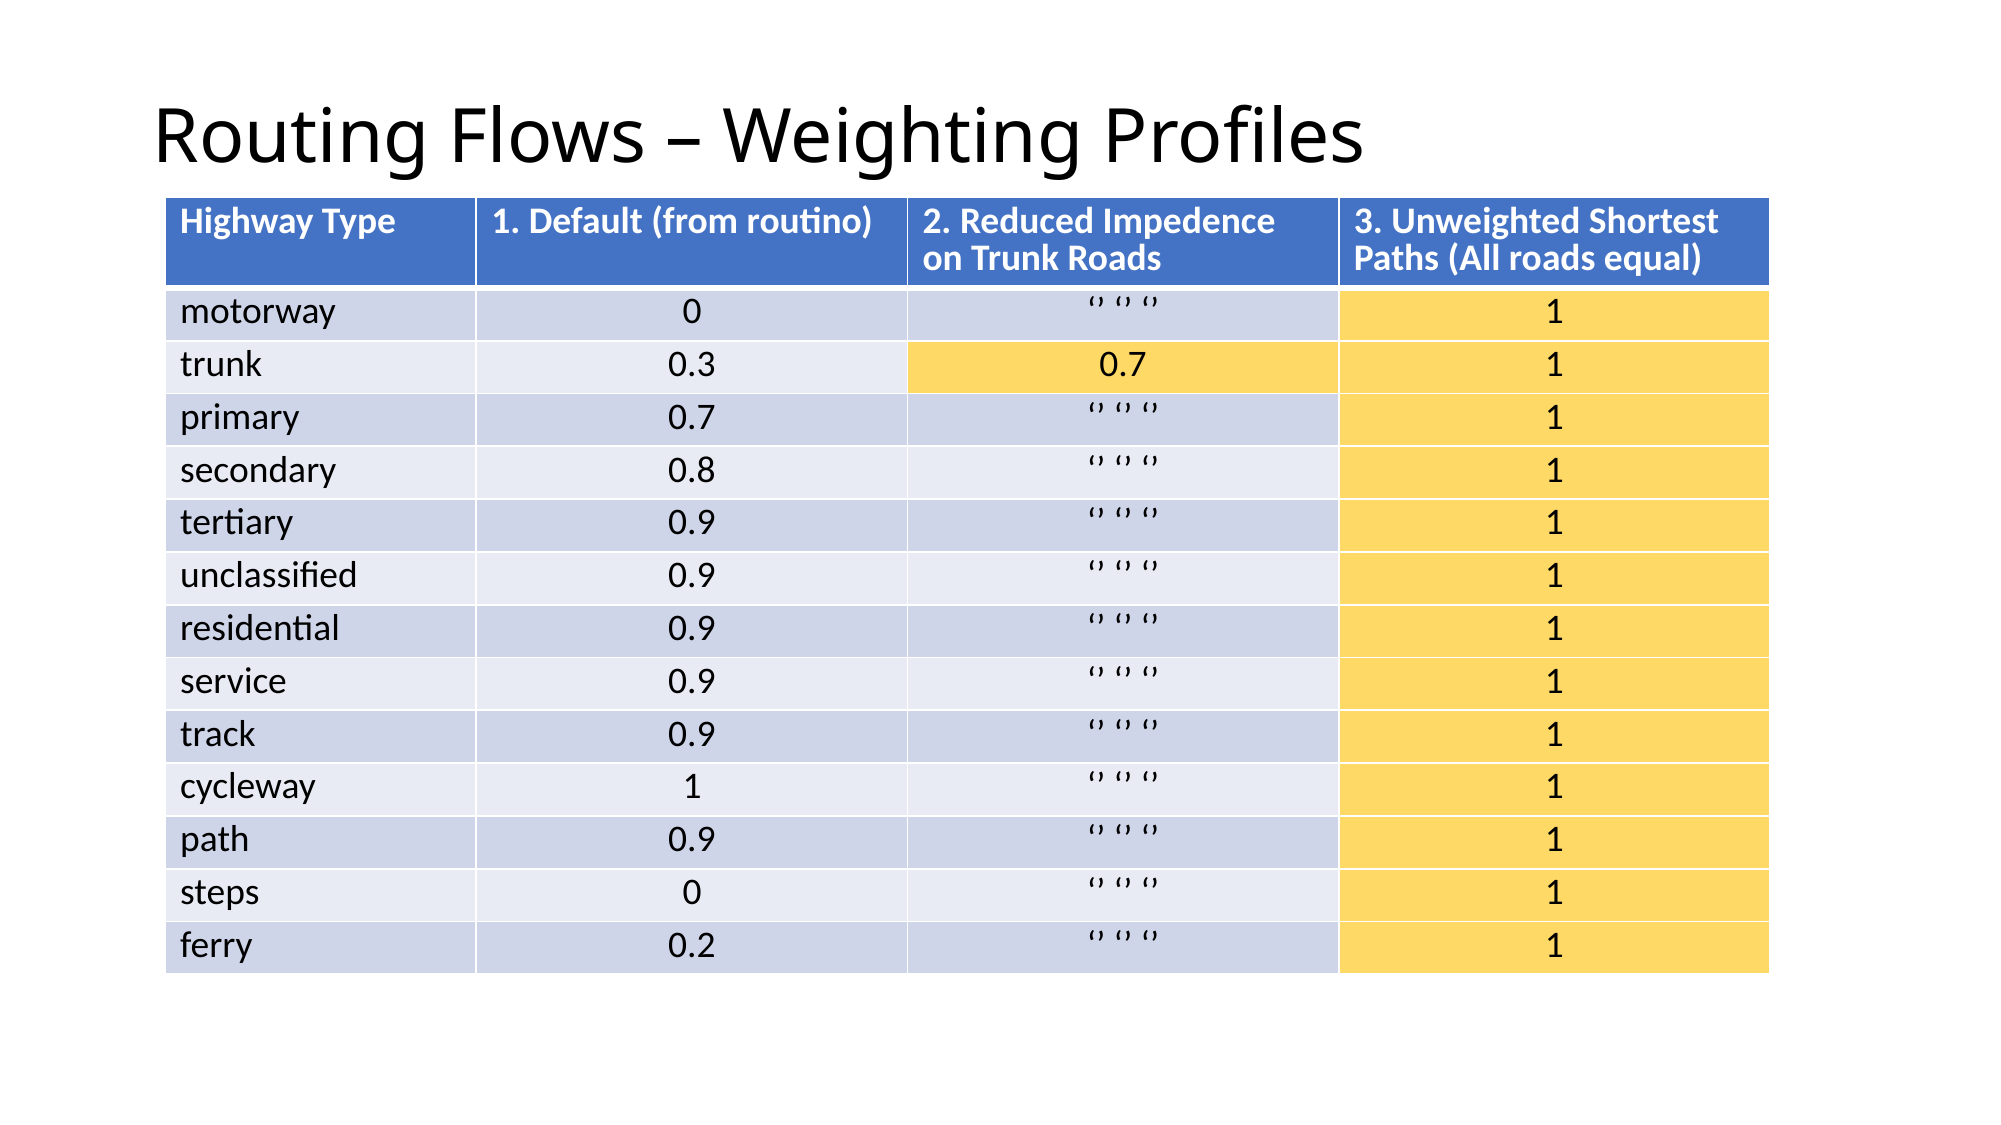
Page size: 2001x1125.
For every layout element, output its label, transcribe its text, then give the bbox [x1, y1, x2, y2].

table_cell tertiary [166, 500, 475, 551]
table_cell ‘’ ‘’ ‘’ [908, 870, 1338, 921]
table_cell path [166, 817, 475, 868]
table_cell ‘’ ‘’ ‘’ [908, 817, 1338, 868]
table_cell ‘’ ‘’ ‘’ [908, 658, 1338, 709]
table_cell 1 [1340, 394, 1769, 445]
table_cell 1 [1340, 817, 1769, 868]
table_cell 1 [1340, 764, 1769, 815]
table_cell ‘’ ‘’ ‘’ [908, 447, 1338, 498]
table_cell 1 [1340, 553, 1769, 604]
table_header 1. Default (from routino) [477, 198, 907, 285]
table_cell ‘’ ‘’ ‘’ [908, 553, 1338, 604]
table_cell track [166, 711, 475, 762]
table_cell ‘’ ‘’ ‘’ [908, 394, 1338, 445]
table_cell 0.9 [477, 658, 907, 709]
table_cell 1 [1340, 870, 1769, 921]
table_cell steps [166, 870, 475, 921]
table_cell 0.3 [477, 342, 907, 393]
table_cell unclassified [166, 553, 475, 604]
table_cell trunk [166, 342, 475, 393]
table_cell 0.9 [477, 711, 907, 762]
table_cell ‘’ ‘’ ‘’ [908, 291, 1338, 340]
table_header Highway Type [166, 198, 475, 285]
table_cell service [166, 658, 475, 709]
table_cell 0.9 [477, 606, 907, 657]
title Routing Flows – Weighting Profiles [137, 59, 1863, 217]
table_cell 1 [1340, 606, 1769, 657]
table_cell 1 [1340, 342, 1769, 393]
table_cell 0.2 [477, 922, 907, 973]
table_cell secondary [166, 447, 475, 498]
table_cell 1 [1340, 711, 1769, 762]
table_cell 1 [477, 764, 907, 815]
table_cell 0.8 [477, 447, 907, 498]
table_header 3. Unweighted Shortest Paths (All roads equal) [1340, 198, 1769, 285]
table_cell 1 [1340, 922, 1769, 973]
table_cell 1 [1340, 291, 1769, 340]
table_cell ‘’ ‘’ ‘’ [908, 711, 1338, 762]
table_cell 0.9 [477, 553, 907, 604]
table_cell 0.9 [477, 500, 907, 551]
table_cell 1 [1340, 658, 1769, 709]
table_header 2. Reduced Impedence on Trunk Roads [908, 198, 1338, 285]
table_cell ferry [166, 922, 475, 973]
table_cell primary [166, 394, 475, 445]
table_cell residential [166, 606, 475, 657]
table_cell ‘’ ‘’ ‘’ [908, 500, 1338, 551]
table_cell 0 [477, 291, 907, 340]
table_cell 1 [1340, 447, 1769, 498]
table_cell 1 [1340, 500, 1769, 551]
table_cell 0.7 [477, 394, 907, 445]
table_cell 0.9 [477, 817, 907, 868]
table_cell ‘’ ‘’ ‘’ [908, 922, 1338, 973]
table_cell ‘’ ‘’ ‘’ [908, 764, 1338, 815]
table_cell motorway [166, 291, 475, 340]
table_cell cycleway [166, 764, 475, 815]
table_cell 0 [477, 870, 907, 921]
table_cell 0.7 [908, 342, 1338, 393]
table_cell ‘’ ‘’ ‘’ [908, 606, 1338, 657]
